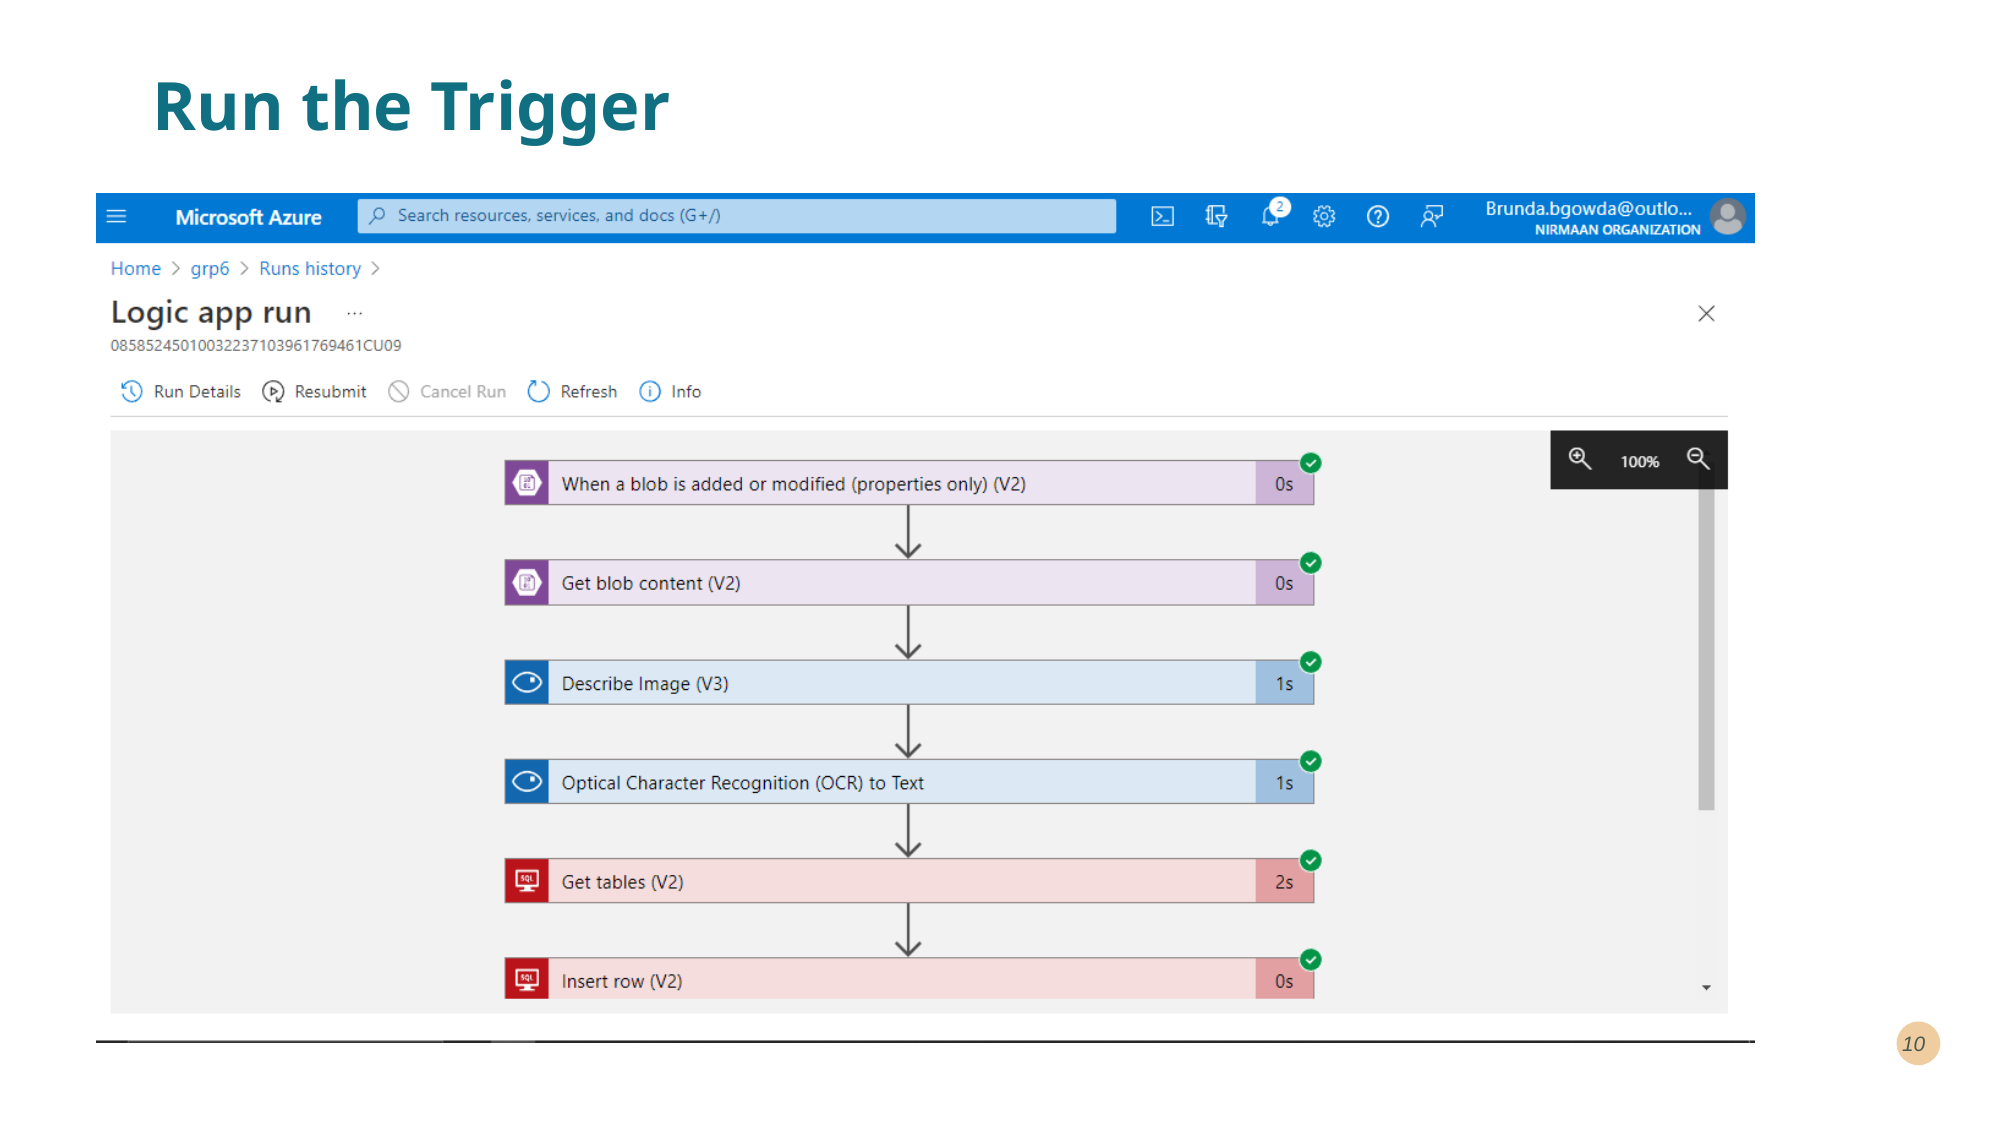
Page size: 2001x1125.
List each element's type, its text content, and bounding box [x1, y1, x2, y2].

picture [96, 193, 1755, 1043]
title Run the Trigger [137, 0, 1863, 218]
slide_number 10 [1881, 1012, 1940, 1073]
